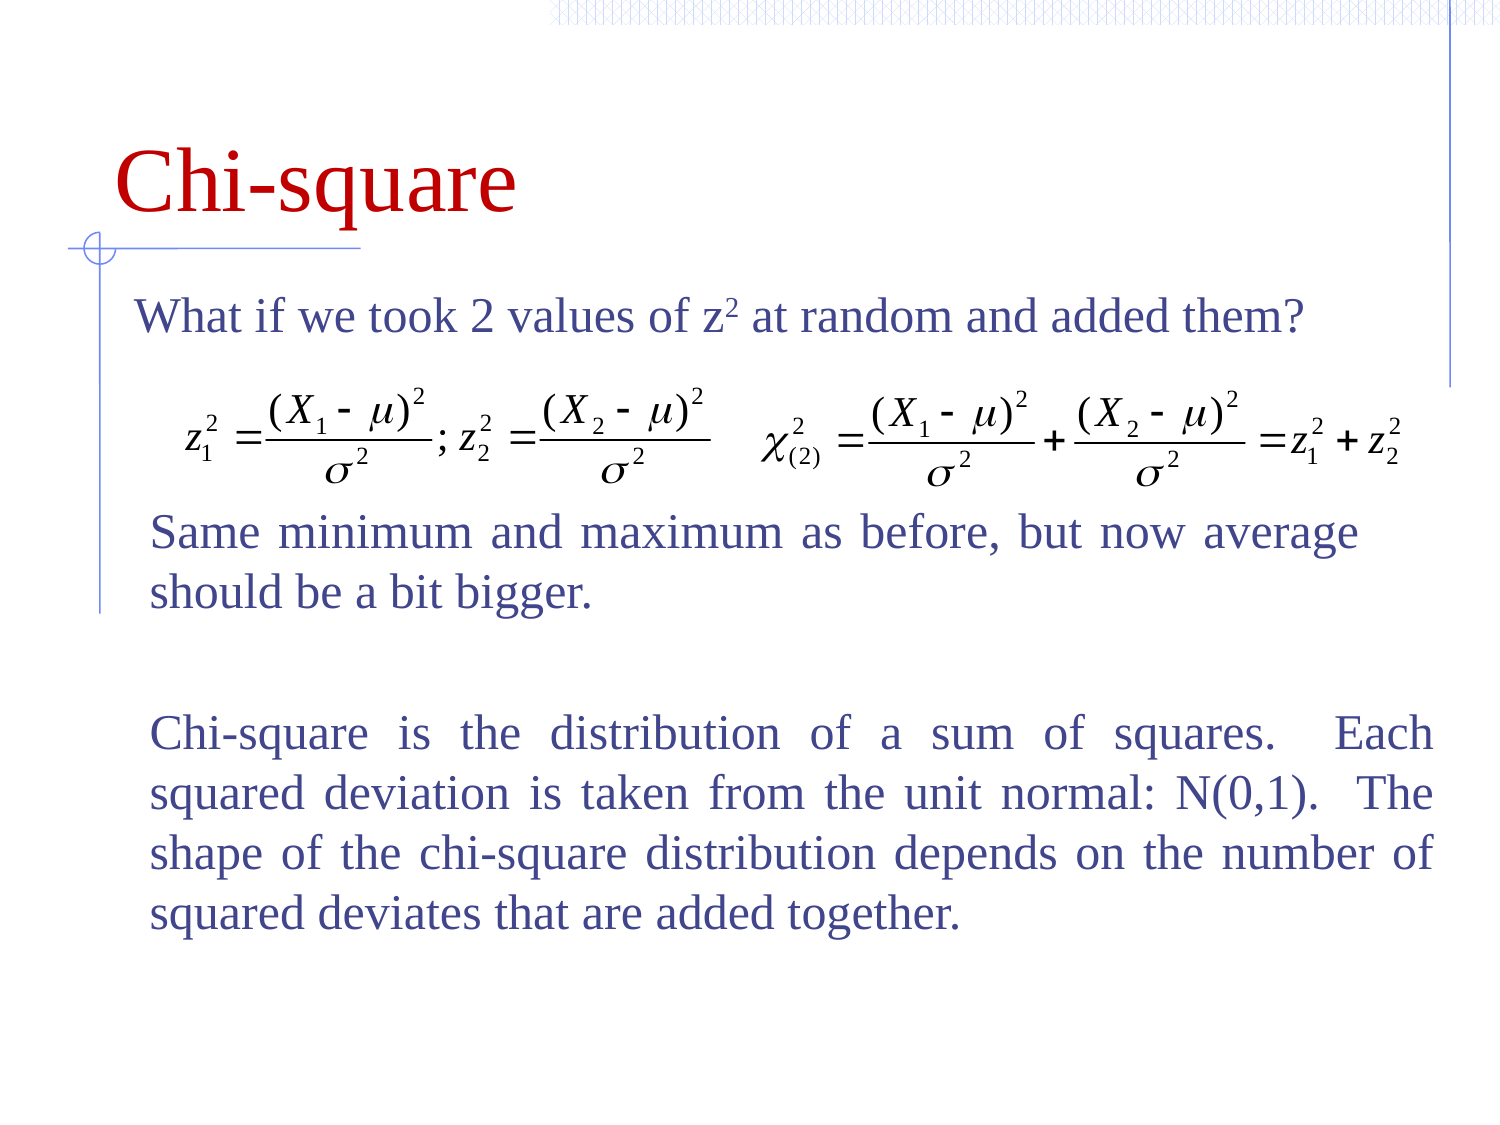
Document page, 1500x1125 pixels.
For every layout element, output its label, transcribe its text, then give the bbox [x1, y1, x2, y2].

text_box What if we took 2 values of z2 at random and added them? [118, 275, 1320, 351]
title Chi-square [99, 50, 1375, 238]
text_box Same minimum and maximum as before, but now average should be a bit bigger. [134, 491, 1375, 627]
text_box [754, 378, 1411, 497]
text_box Chi-square is the distribution of a sum of squares. Each squared deviation is taken from the unit normal: N(0,1). The shape of the chi-square distribution depends on the number of squared deviates that are added together. [134, 692, 1450, 947]
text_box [176, 375, 720, 494]
